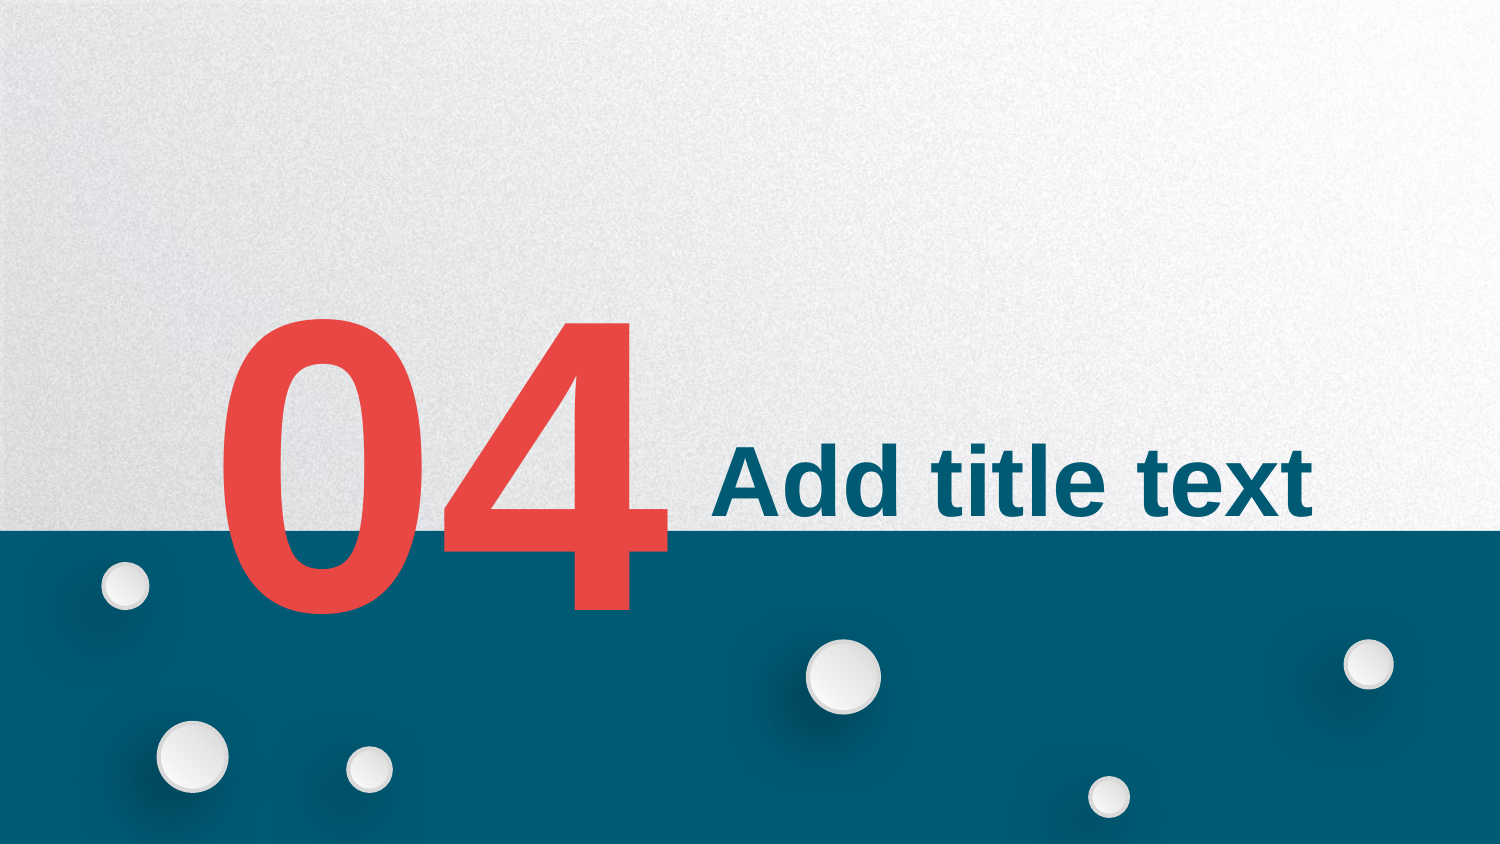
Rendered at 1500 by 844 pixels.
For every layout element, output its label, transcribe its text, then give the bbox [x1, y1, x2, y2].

text_box [806, 640, 880, 714]
text_box [347, 747, 392, 792]
text_box [0, 530, 1500, 844]
picture [0, 0, 1500, 530]
text_box [1089, 777, 1129, 817]
text_box [1344, 640, 1393, 689]
text_box [157, 721, 228, 792]
text_box Add title text [694, 373, 1359, 545]
text_box 04 [192, 186, 707, 702]
text_box [102, 563, 149, 610]
